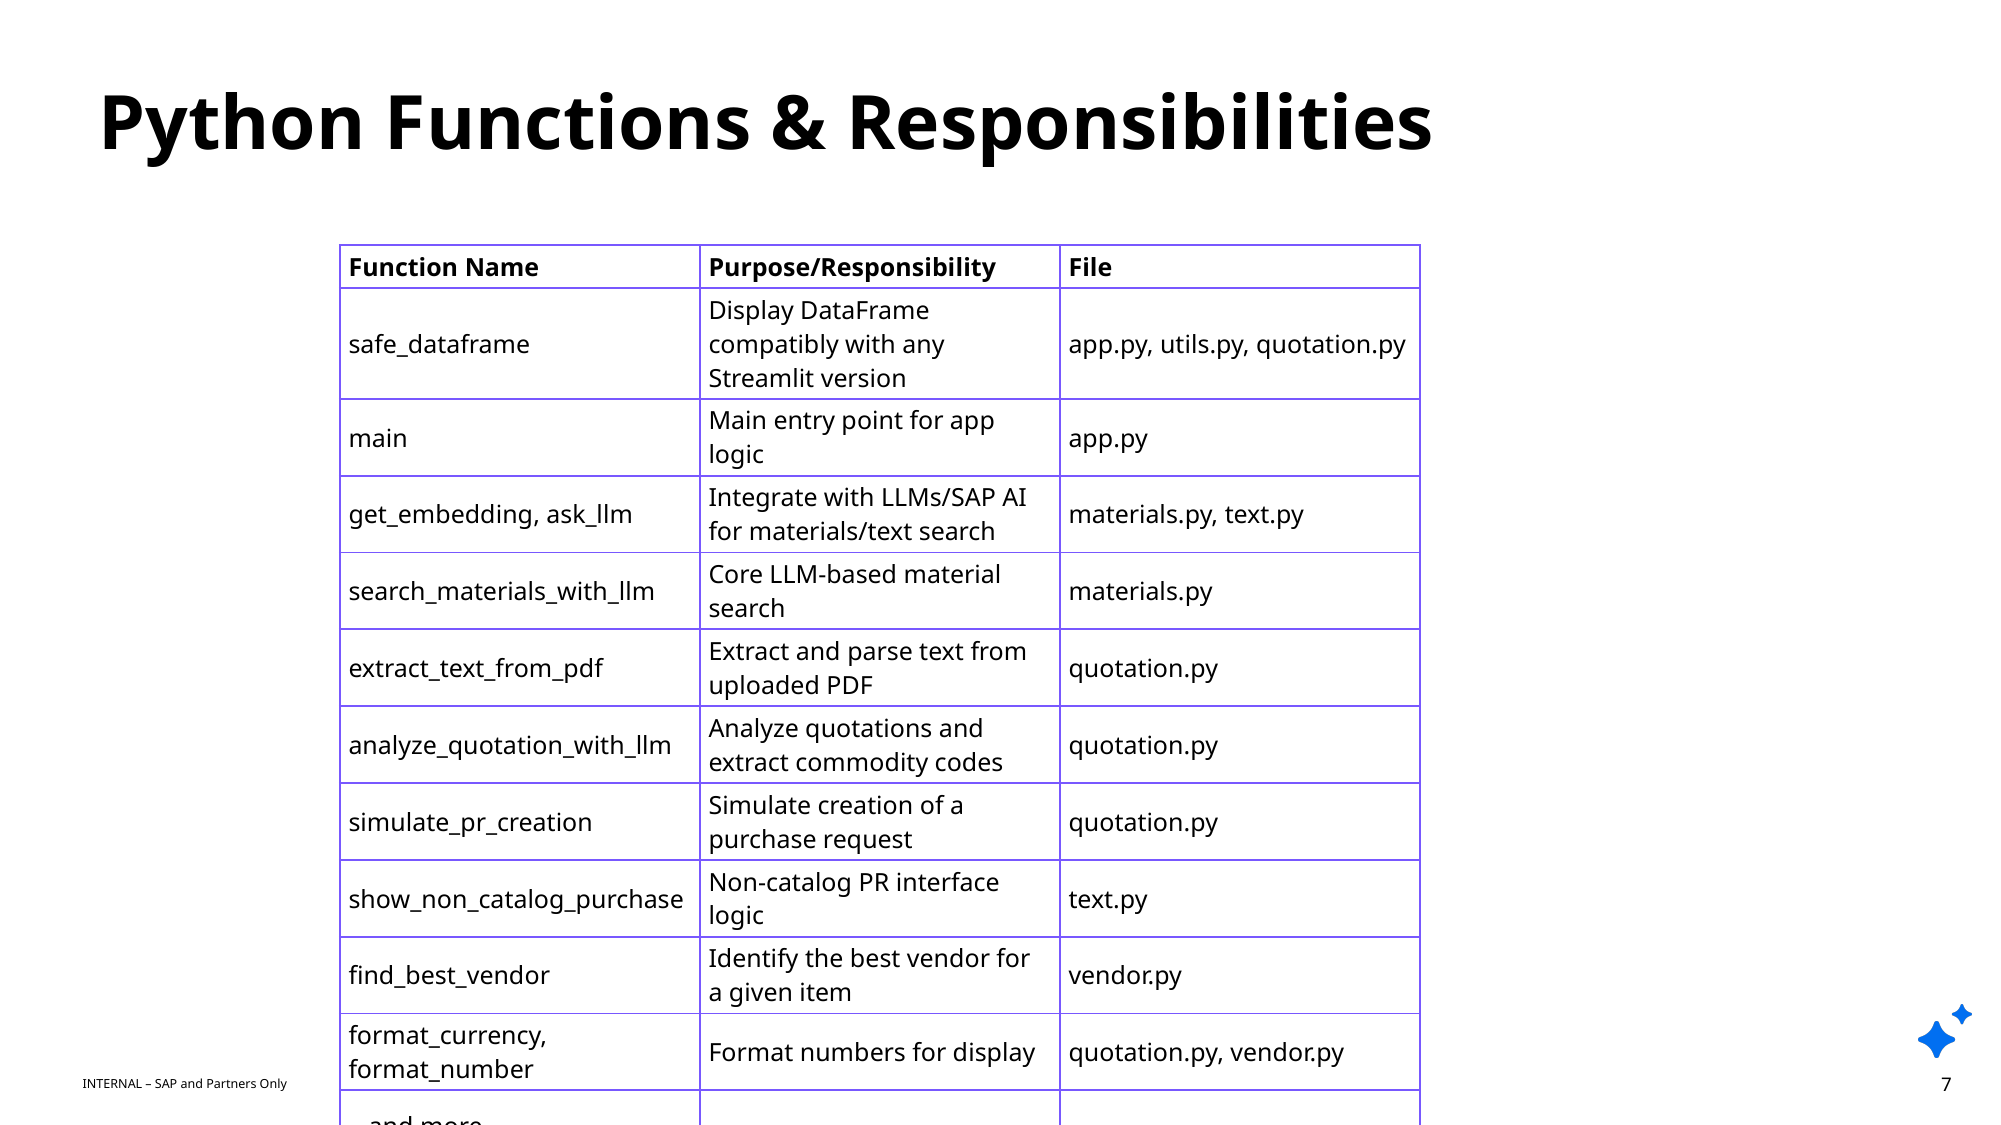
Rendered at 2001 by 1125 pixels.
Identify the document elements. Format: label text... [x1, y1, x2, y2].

table_cell quotation.py [1061, 784, 1419, 859]
table_cell extract_text_from_pdf [341, 630, 699, 705]
table_cell format_currency, format_number [341, 1014, 699, 1089]
table_cell Analyze quotations and extract commodity codes [701, 707, 1059, 782]
table_cell quotation.py, vendor.py [1061, 1014, 1419, 1089]
text_box Python Functions & Responsibilities [83, 67, 1918, 159]
table_cell materials.py [1061, 553, 1419, 628]
table_cell app.py, utils.py, quotation.py [1061, 289, 1419, 398]
table_header Purpose/Responsibility [701, 246, 1059, 287]
table_cell show_non_catalog_purchase [341, 861, 699, 936]
table_cell get_embedding, ask_llm [341, 477, 699, 552]
table_cell search_materials_with_llm [341, 553, 699, 628]
table_cell app.py [1061, 400, 1419, 475]
table_cell quotation.py [1061, 630, 1419, 705]
picture [1917, 1003, 1972, 1058]
table_cell vendor.py [1061, 938, 1419, 1013]
table_cell Format numbers for display [701, 1014, 1059, 1089]
table_cell Integrate with LLMs/SAP AI for materials/text search [701, 477, 1059, 552]
table_cell find_best_vendor [341, 938, 699, 1013]
table_cell Identify the best vendor for a given item [701, 938, 1059, 1013]
table_cell Display DataFrame compatibly with any Streamlit version [701, 289, 1059, 398]
table_cell main [341, 400, 699, 475]
table_cell Core LLM-based material search [701, 553, 1059, 628]
table_cell Simulate creation of a purchase request [701, 784, 1059, 859]
table_cell [1061, 1091, 1419, 1125]
table_cell safe_dataframe [341, 289, 699, 398]
table_cell Main entry point for app logic [701, 400, 1059, 475]
table_cell Extract and parse text from uploaded PDF [701, 630, 1059, 705]
table_cell [701, 1091, 1059, 1125]
table_header Function Name [341, 246, 699, 287]
table_cell text.py [1061, 861, 1419, 936]
table_cell ...and more [341, 1091, 699, 1125]
table_cell quotation.py [1061, 707, 1419, 782]
table_cell simulate_pr_creation [341, 784, 699, 859]
table_cell analyze_quotation_with_llm [341, 707, 699, 782]
table_header File [1061, 246, 1419, 287]
table_cell Non-catalog PR interface logic [701, 861, 1059, 936]
table_cell materials.py, text.py [1061, 477, 1419, 552]
